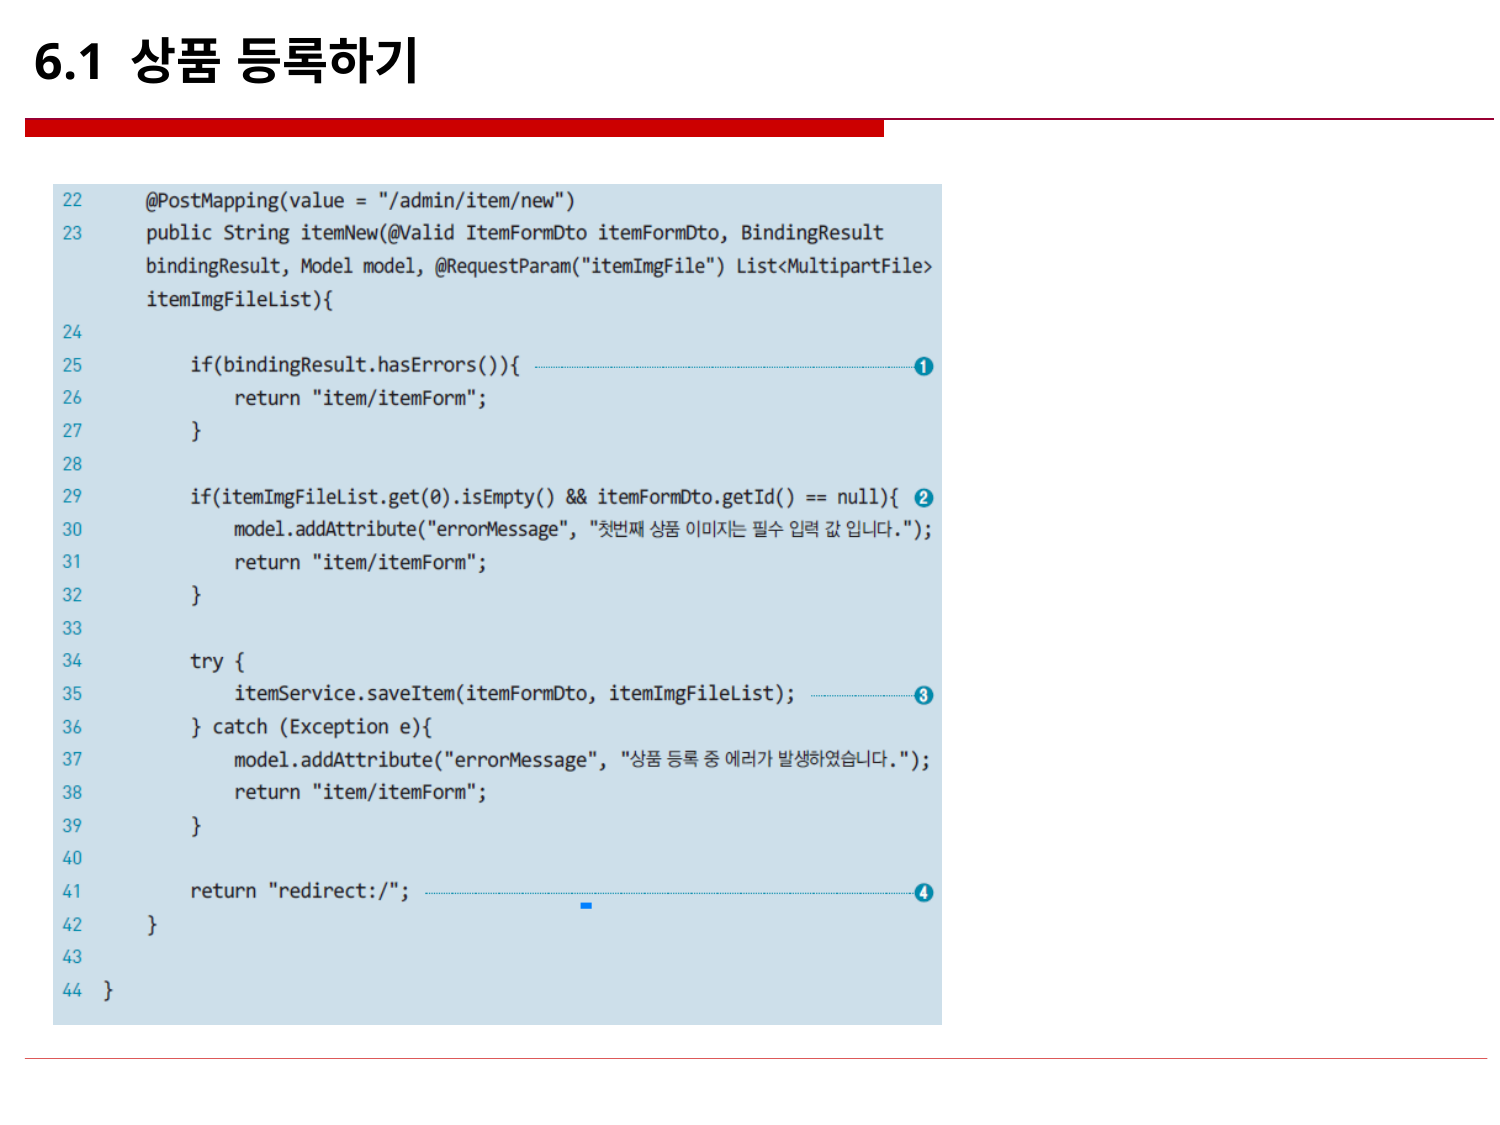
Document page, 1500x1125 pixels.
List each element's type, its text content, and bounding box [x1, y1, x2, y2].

title 6.1 상품 등록하기 [19, 23, 1370, 96]
picture [52, 184, 942, 1025]
